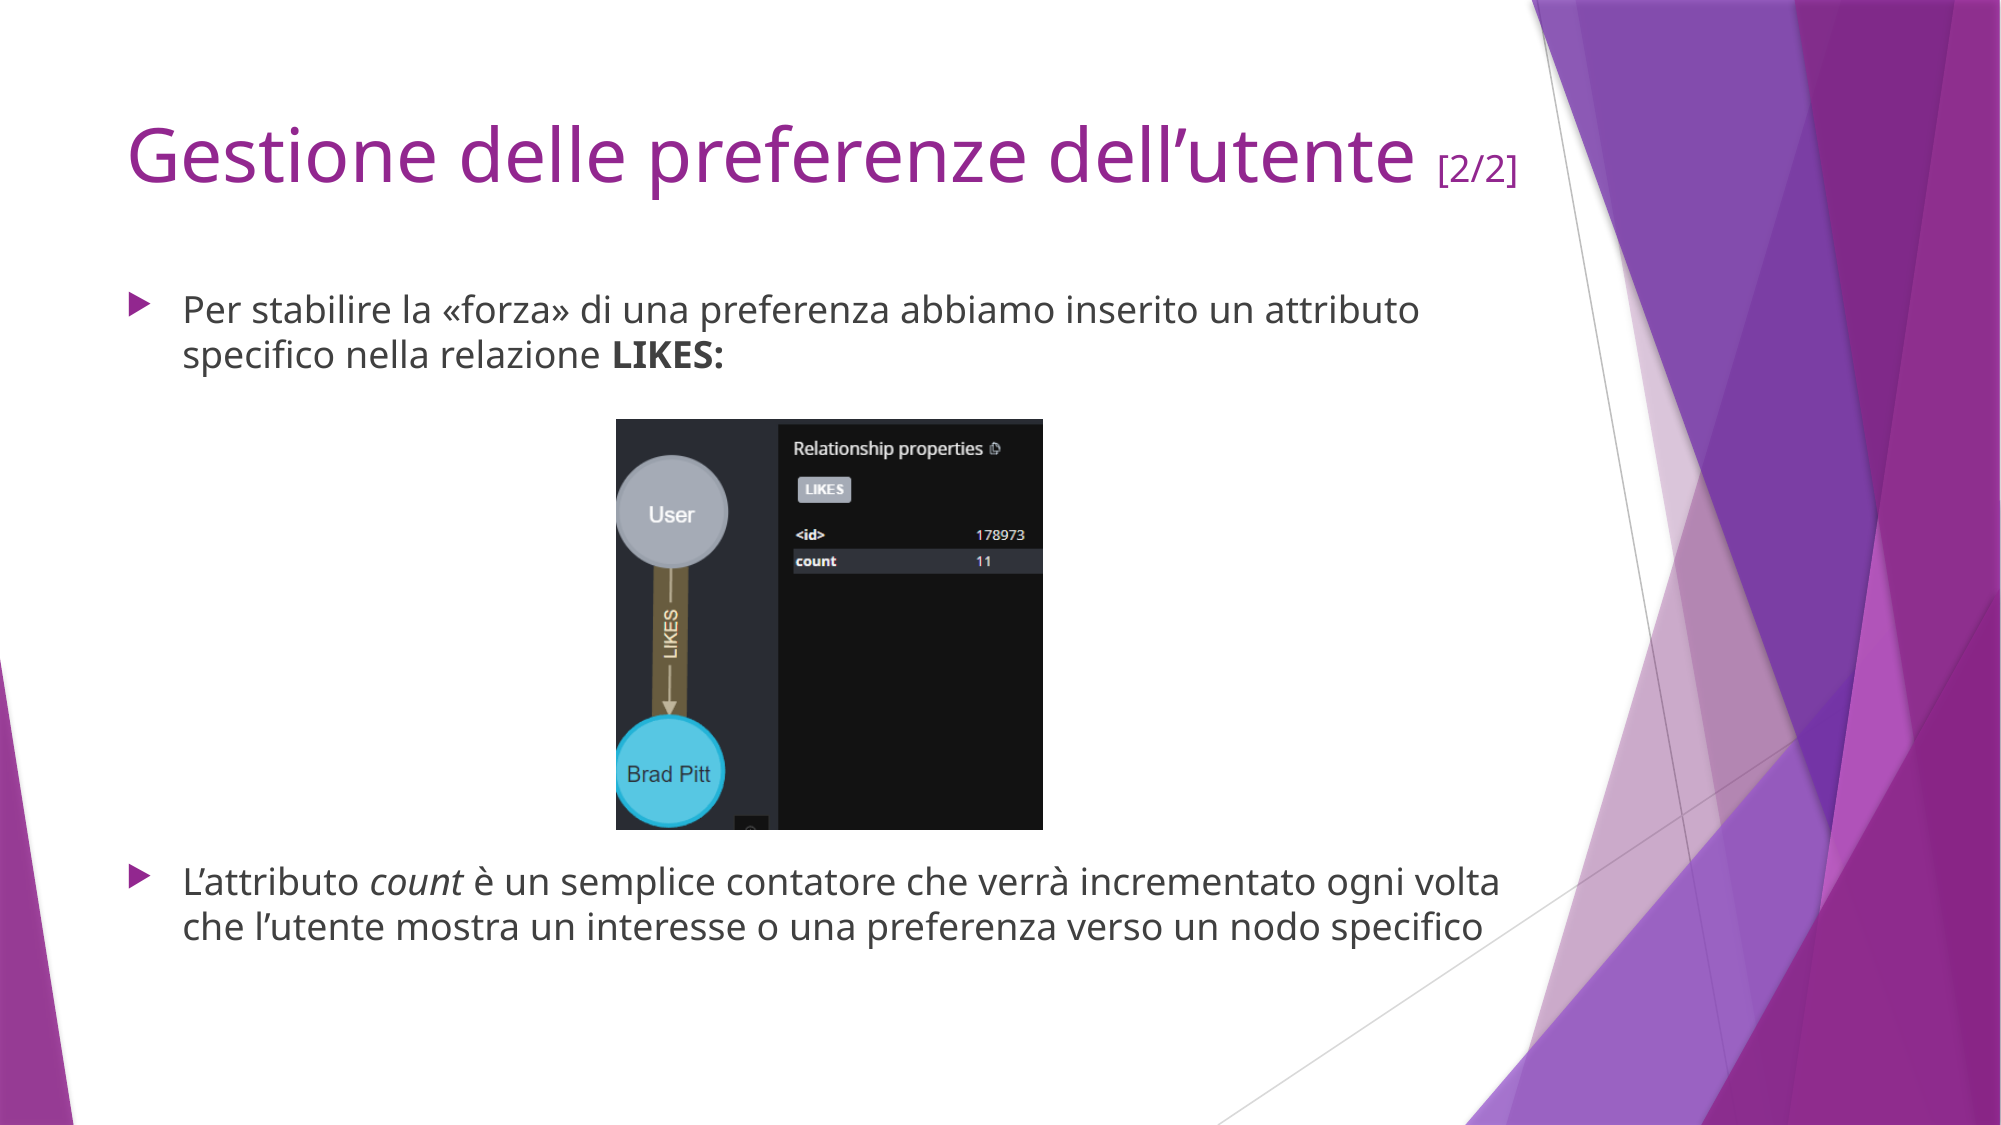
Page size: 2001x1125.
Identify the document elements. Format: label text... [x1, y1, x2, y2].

title Gestione delle preferenze dell’utente [2/2] [111, 99, 1548, 317]
list Per stabilire la «forza» di una preferenza abbiamo inserito un attributo specifico nella relazione LIKES: L’attributo count è un semplice contatore che verrà incrementato ogni volta che l’utente mostra un interesse o una preferenza verso un nodo specifico [111, 278, 1522, 1059]
picture [615, 418, 1044, 831]
